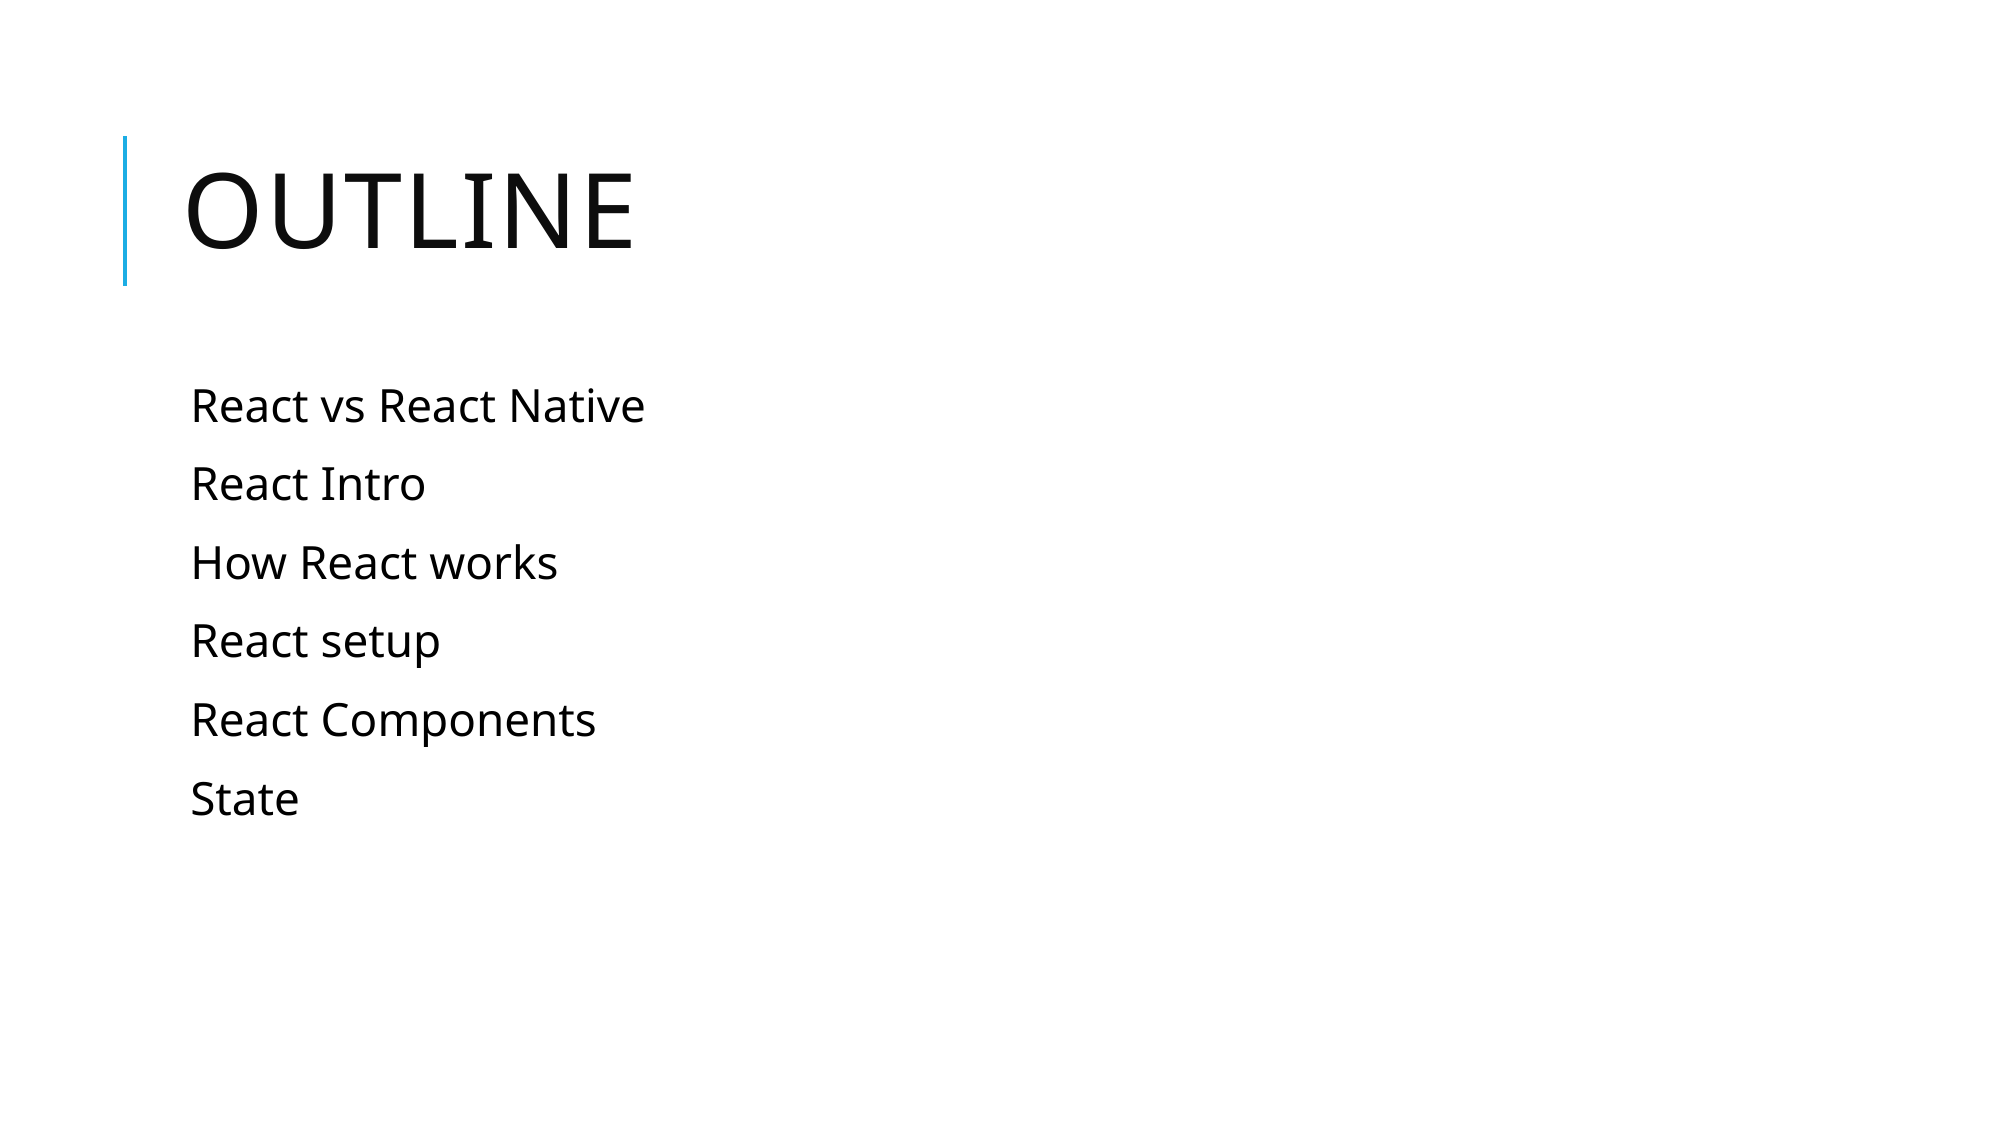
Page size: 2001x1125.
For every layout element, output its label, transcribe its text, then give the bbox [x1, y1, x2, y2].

title outline [168, 96, 1763, 342]
list React vs React Native React Intro How React works React setup React Components State [168, 375, 1763, 1035]
